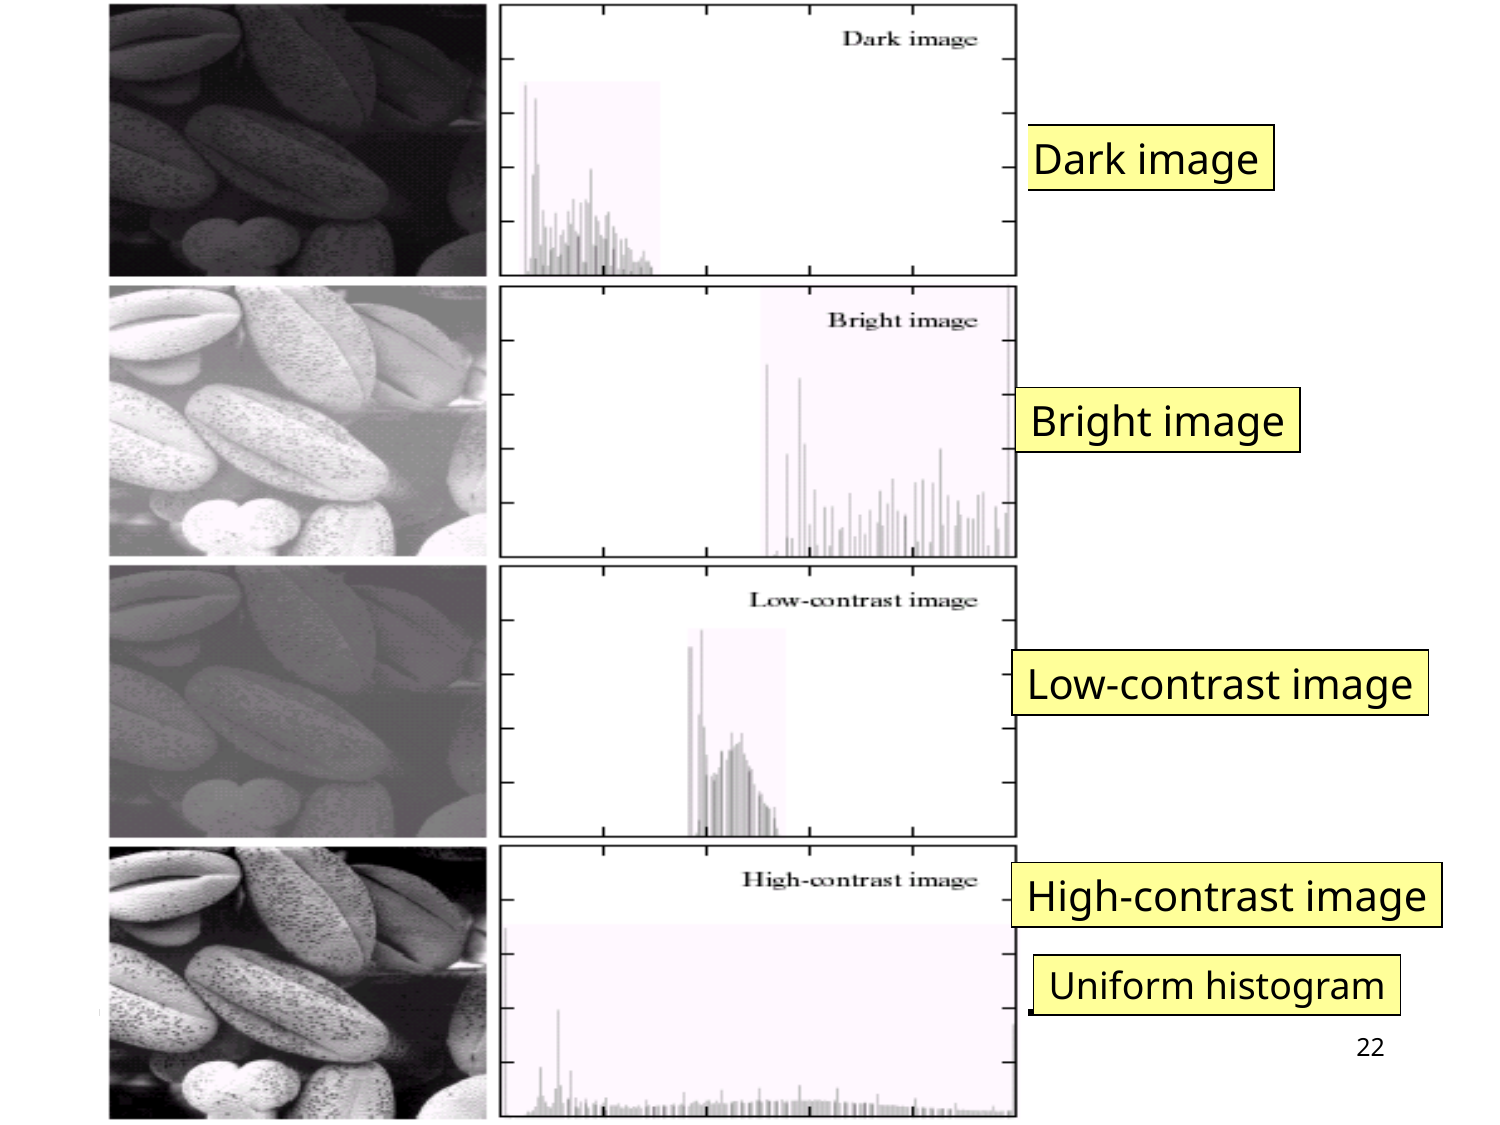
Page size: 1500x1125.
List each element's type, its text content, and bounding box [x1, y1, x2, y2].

text_box Low-contrast image [1028, 650, 1429, 715]
text_box Bright image [1028, 396, 1300, 453]
text_box Uniform histogram [1033, 955, 1401, 1015]
slide_number 22 [1074, 1024, 1400, 1103]
picture [0, 0, 1500, 1125]
text_box High-contrast image [1028, 862, 1443, 928]
